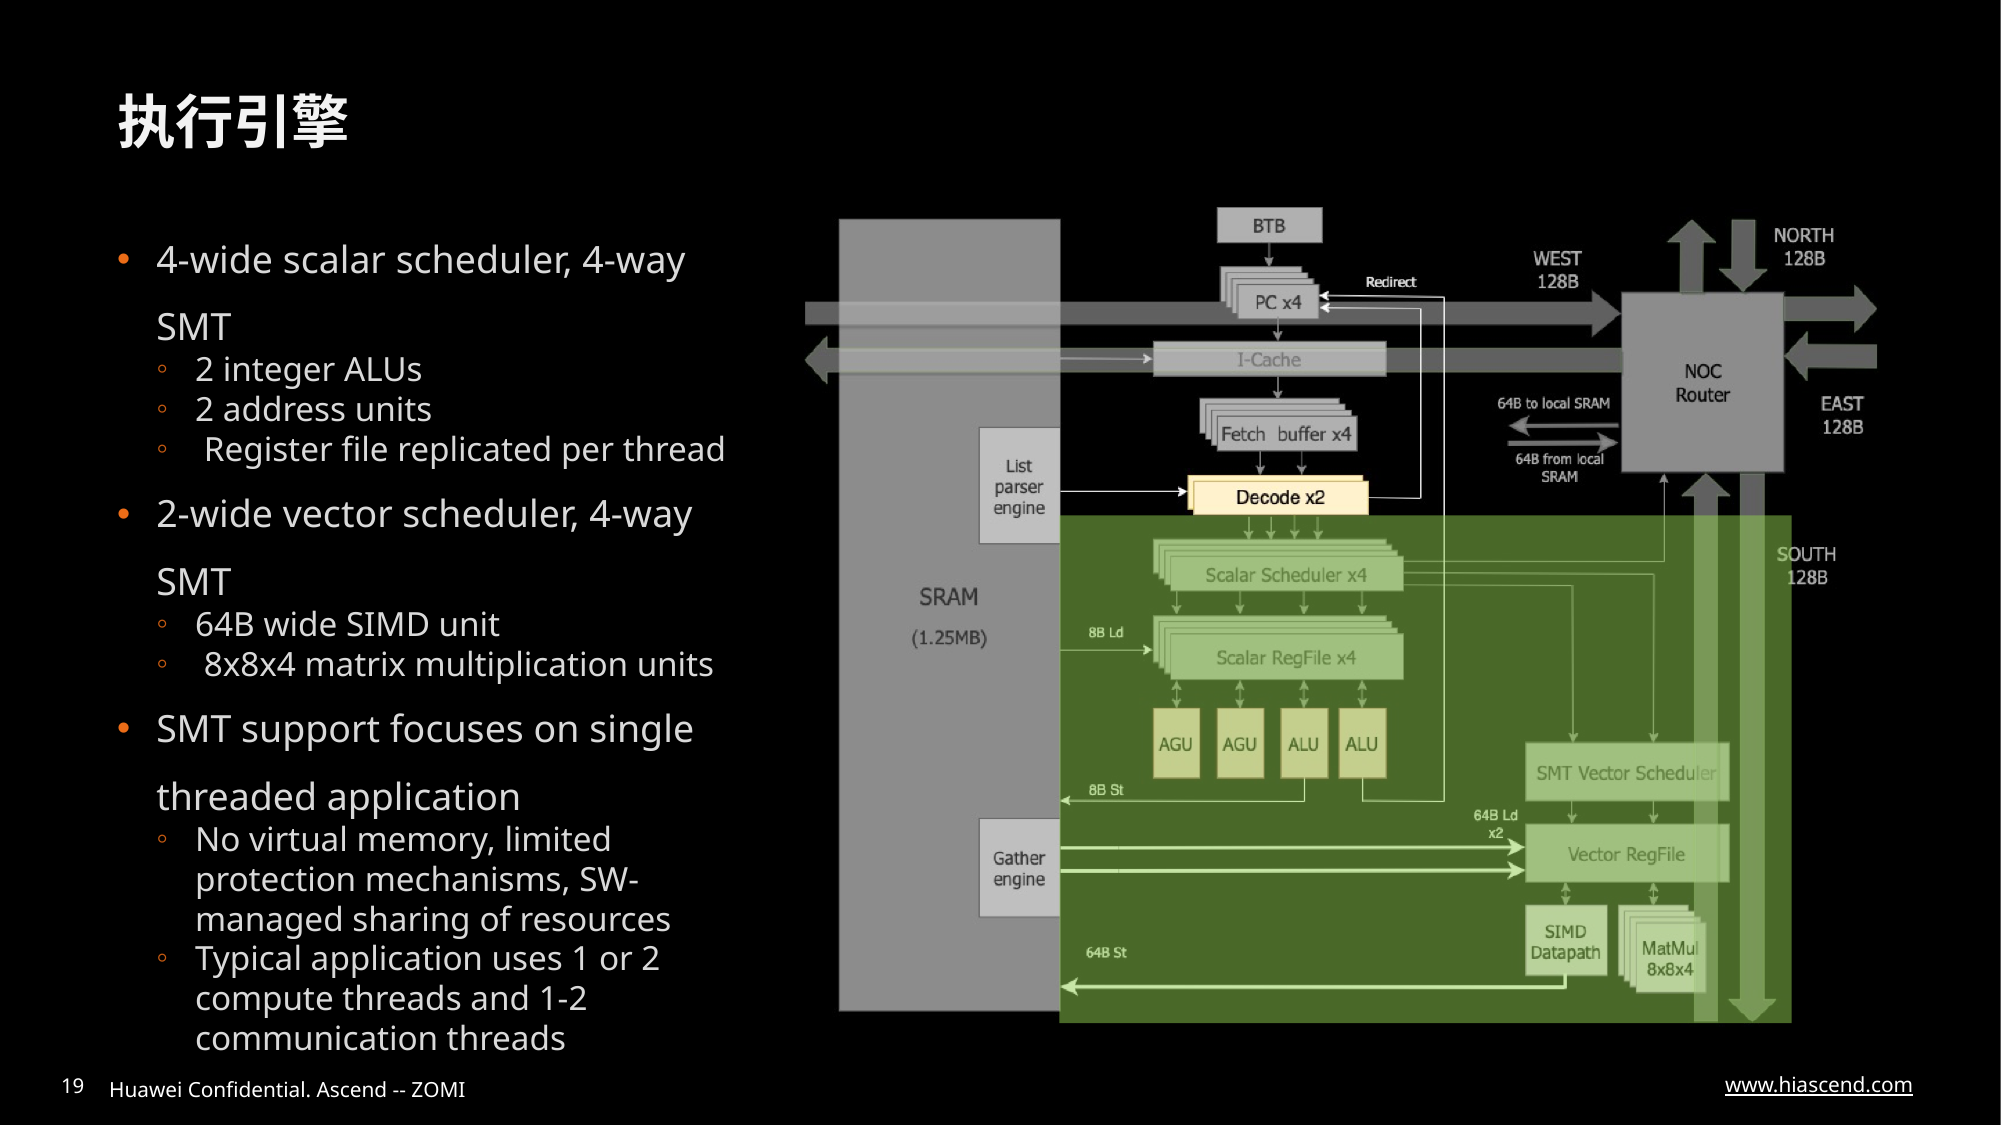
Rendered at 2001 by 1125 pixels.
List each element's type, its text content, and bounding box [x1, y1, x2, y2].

title 执行引擎 [102, 76, 1901, 173]
list 4-wide scalar scheduler, 4-way SMT 2 integer ALUs 2 address units Register file replicated per thread 2-wide vector scheduler, 4-way SMT 64B wide SIMD unit 8x8x4 matrix multiplication units SMT support focuses on single threaded application No virtual memory, limited protection mechanisms, SW-managed sharing of resources Typical application uses 1 or 2 compute threads and 1-2 communication threads [102, 221, 765, 1049]
picture [784, 207, 1906, 1035]
